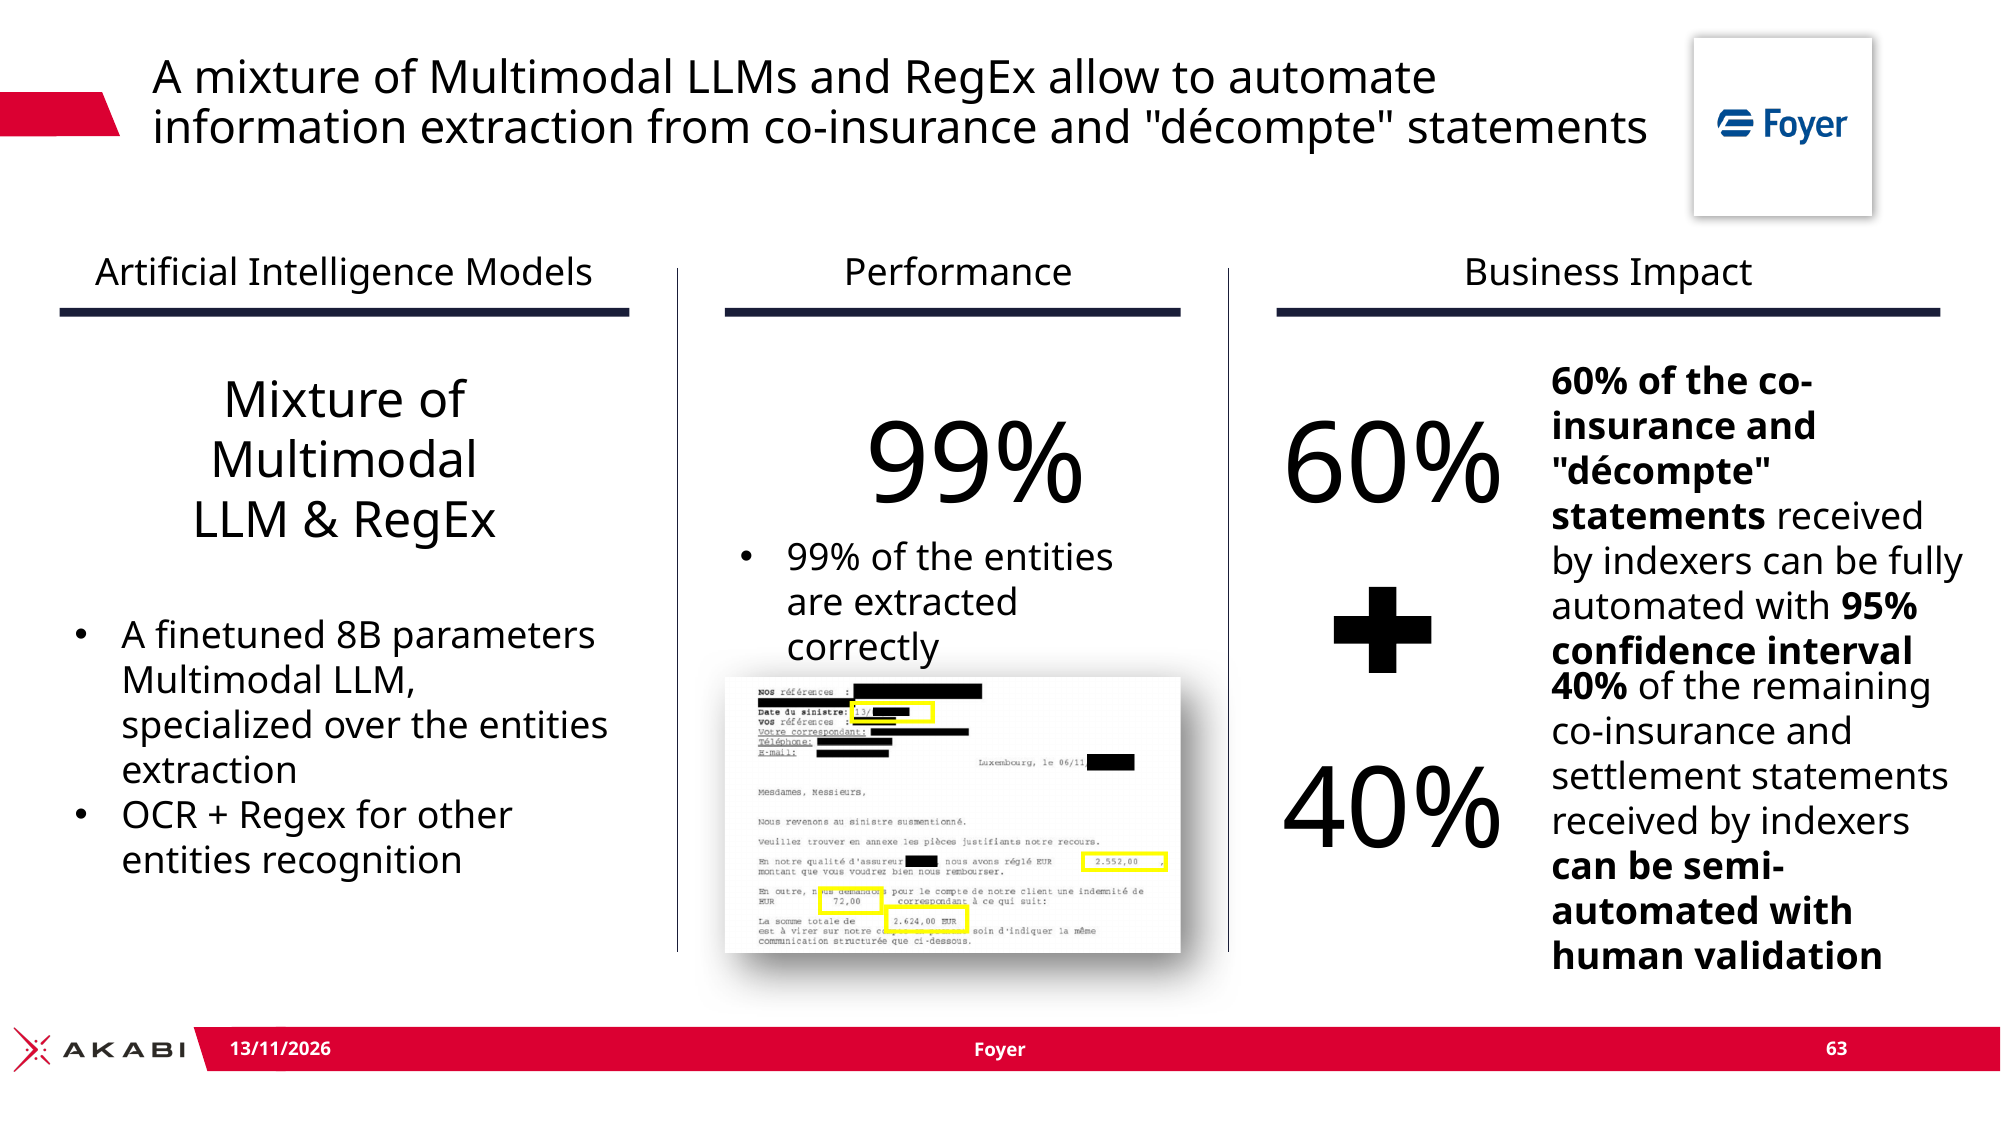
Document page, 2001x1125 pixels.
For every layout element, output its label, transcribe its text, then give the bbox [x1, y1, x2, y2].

text_box Mixture of Multimodal LLM & RegEx [156, 360, 533, 555]
title A mixture of Multimodal LLMs and RegEx allow to automate information extraction from co-insurance and "décompte" statements [137, 86, 1677, 171]
text_box 40% [1250, 727, 1537, 878]
text_box A finetuned 8B parameters Multimodal LLM, specialized over the entities extraction OCR + Regex for other entities recognition [59, 603, 630, 987]
text_box Artificial Intelligence Models [59, 231, 630, 307]
text_box [1276, 307, 1941, 318]
text_box 99% of the entities are extracted correctly [724, 525, 1181, 637]
text_box Business Impact [1352, 242, 1865, 304]
footer Foyer [625, 1018, 1375, 1079]
text_box 99% [833, 382, 1120, 525]
picture [1715, 59, 1850, 194]
text_box [724, 307, 1182, 318]
text_box 60% [1250, 382, 1537, 533]
text_box [1333, 586, 1432, 674]
text_box Performance [702, 242, 1215, 304]
picture [724, 677, 1181, 953]
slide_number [214, 1018, 432, 1079]
picture [0, 999, 246, 1102]
text_box 40% of the remaining co-insurance and settlement statements received by indexers can be semi-automated with human validation [1536, 655, 1990, 950]
slide_number 63 [1744, 1018, 1863, 1079]
text_box 60% of the co-insurance and "décompte" statements received by indexers can be fully automated with 95% confidence interval [1536, 349, 1990, 566]
text_box [59, 307, 630, 318]
